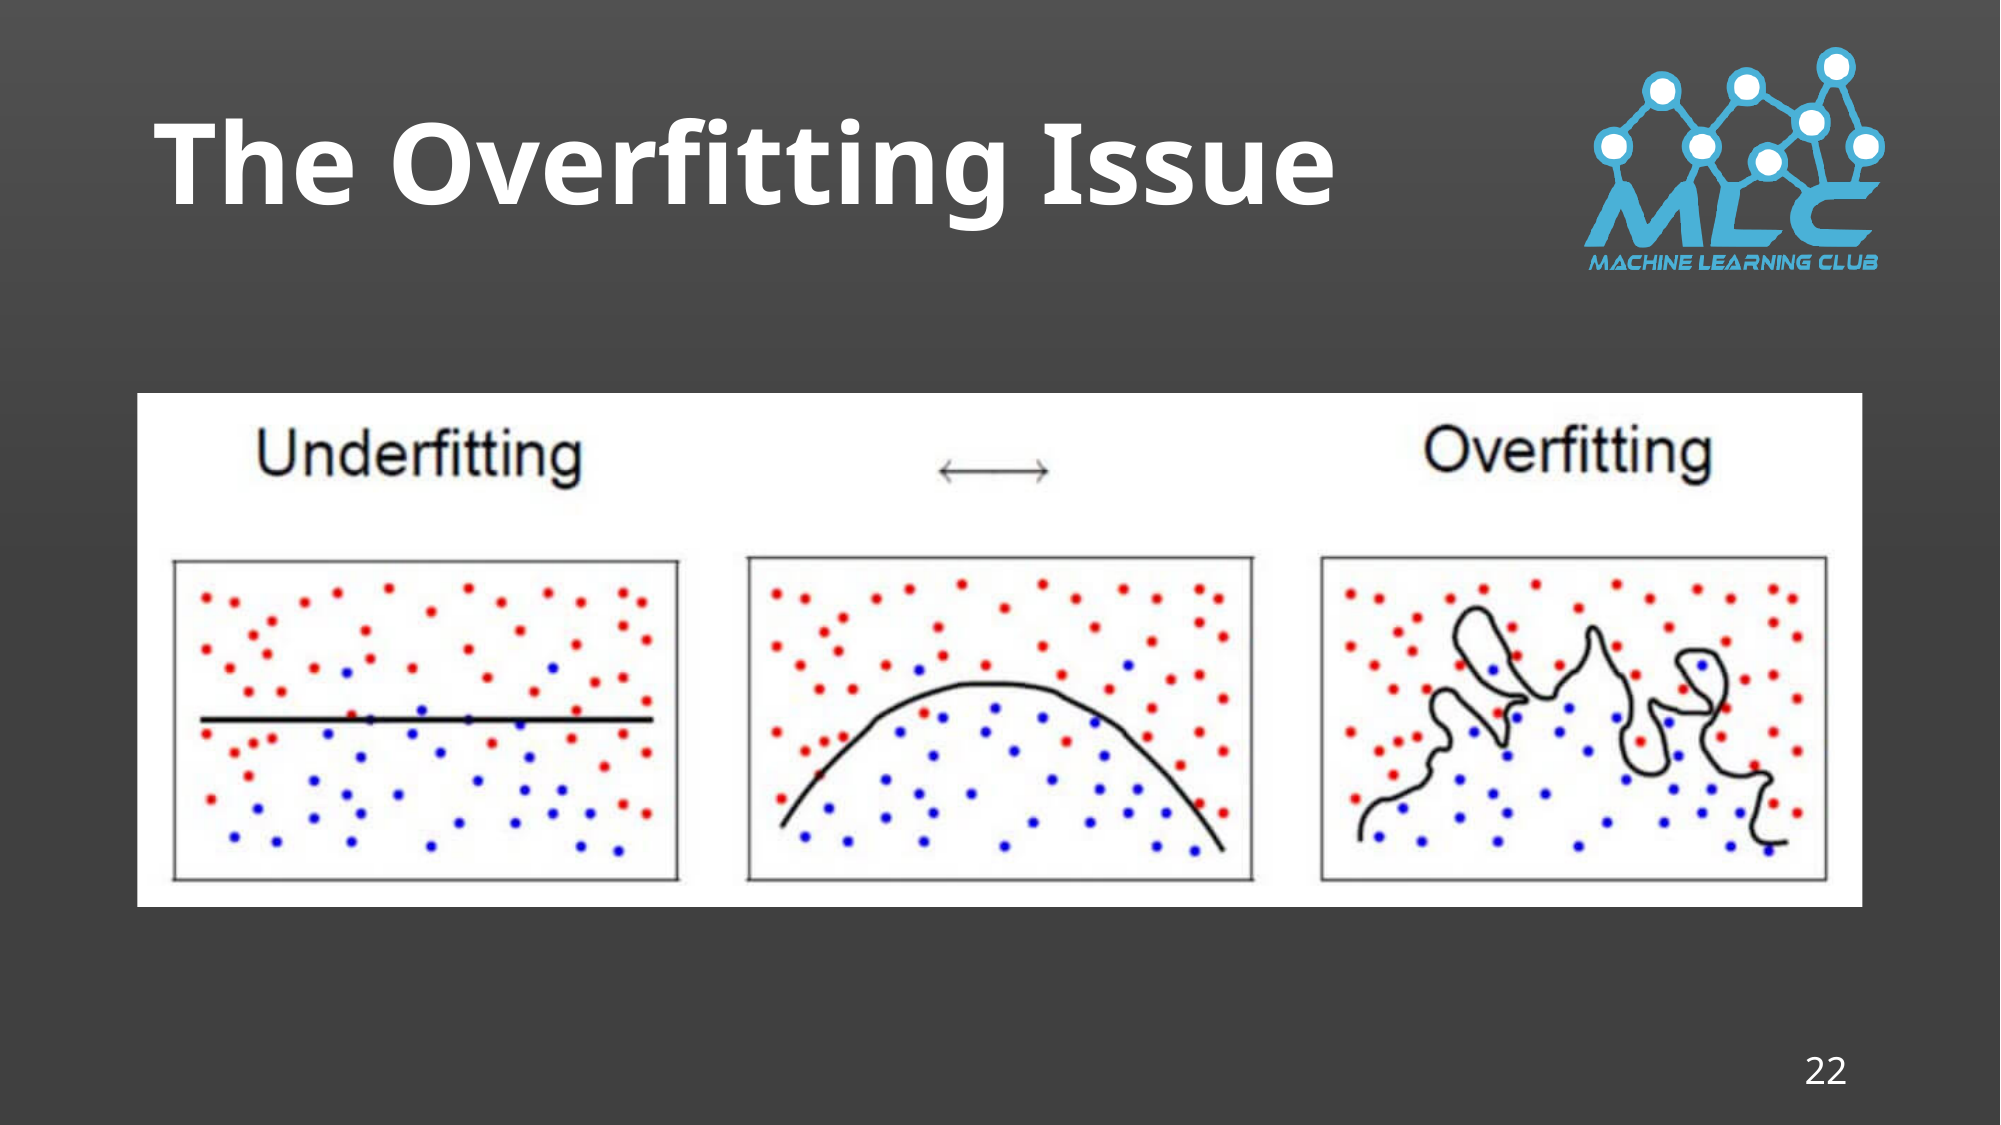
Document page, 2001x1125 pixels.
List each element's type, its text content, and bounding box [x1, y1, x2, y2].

slide_number 22 [1412, 1042, 1863, 1103]
title The Overfitting Issue [137, 59, 1571, 278]
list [137, 393, 1863, 907]
picture [1584, 47, 1885, 270]
